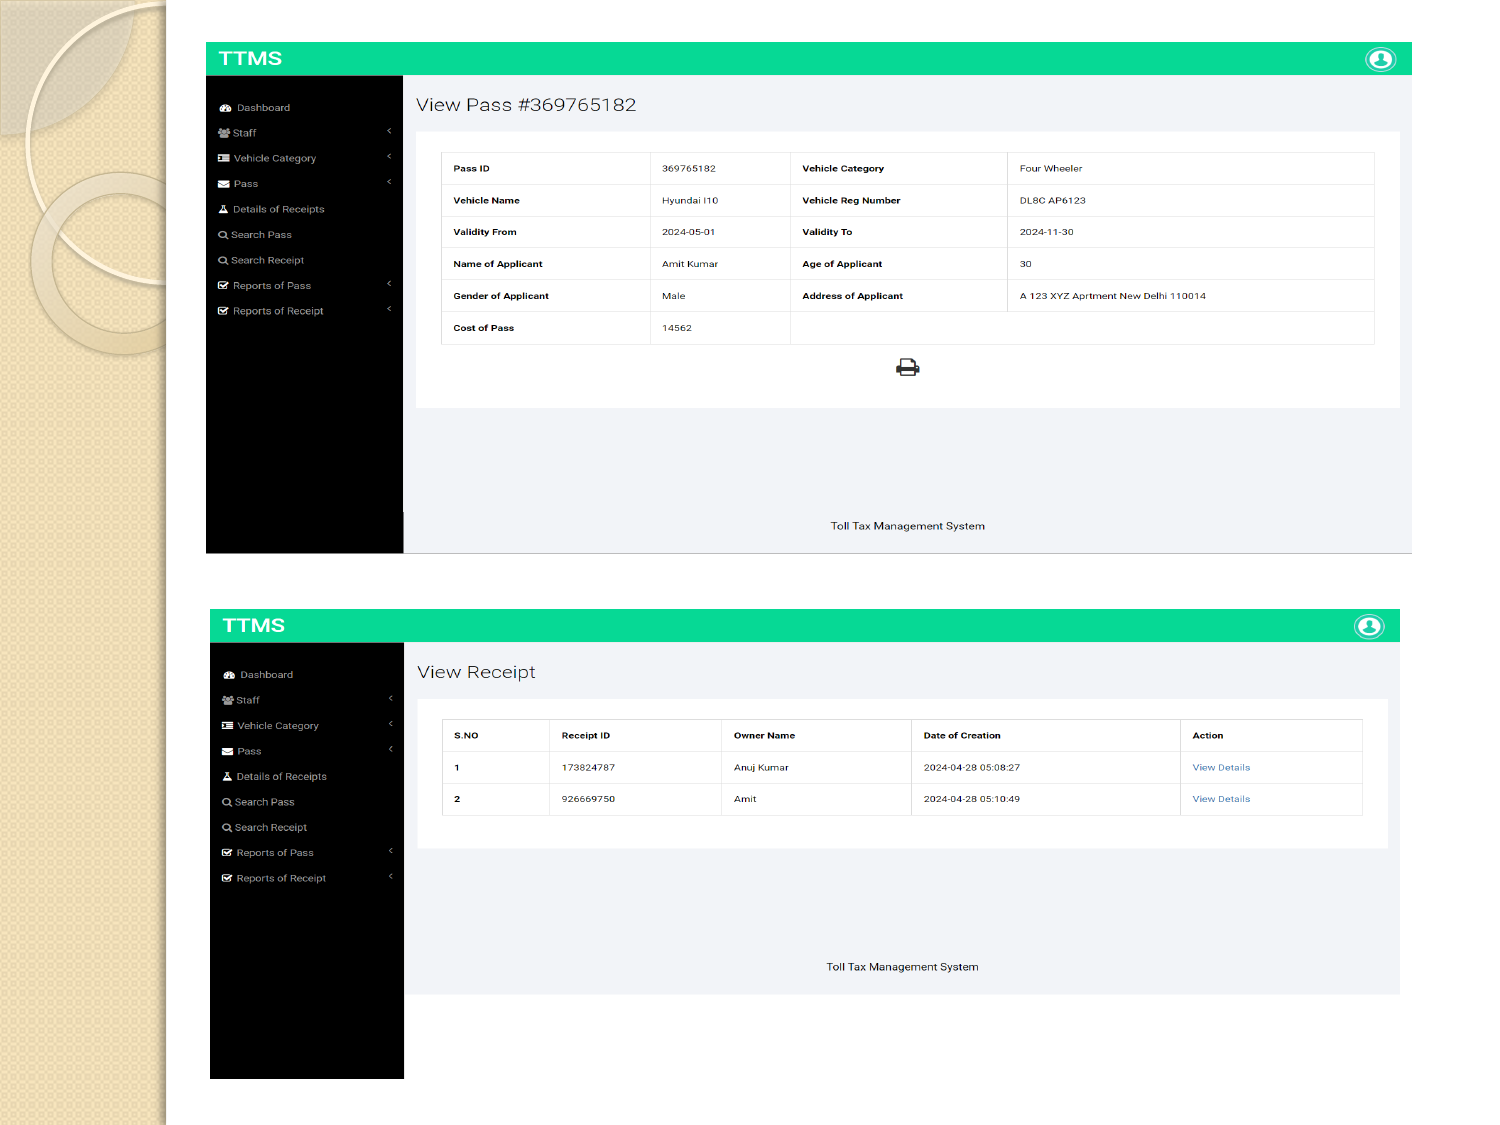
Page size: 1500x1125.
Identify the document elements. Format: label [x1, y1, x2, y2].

picture [206, 42, 1412, 555]
picture [210, 609, 1400, 1080]
